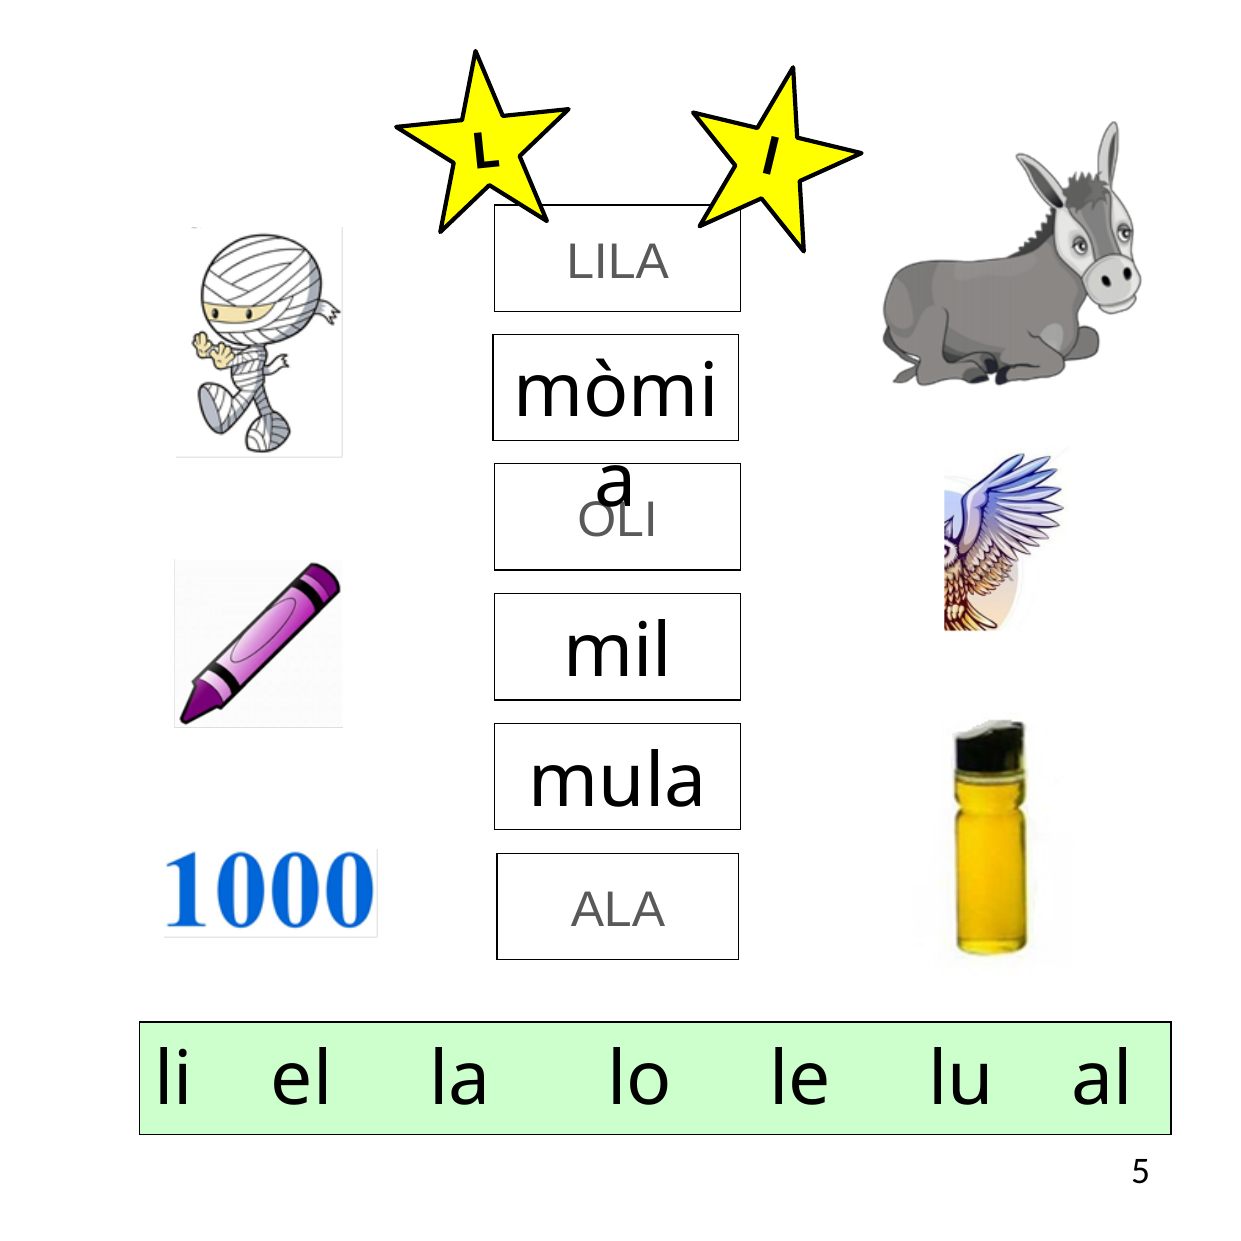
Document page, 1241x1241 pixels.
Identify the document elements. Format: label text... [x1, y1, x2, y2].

text_box mula [494, 723, 741, 830]
text_box mil [494, 593, 741, 700]
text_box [397, 49, 582, 227]
text_box OLI [494, 463, 741, 570]
text_box LILA [494, 205, 741, 312]
text_box mòmia [492, 334, 739, 441]
picture [894, 712, 1086, 995]
picture [173, 558, 343, 730]
text_box 5 [1116, 1138, 1188, 1199]
text_box ALA [497, 853, 739, 960]
picture [879, 120, 1143, 388]
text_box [684, 68, 890, 246]
picture [164, 849, 379, 940]
picture [176, 226, 345, 459]
picture [921, 402, 1101, 654]
text_box li el la lo le lu al [139, 1021, 1171, 1135]
